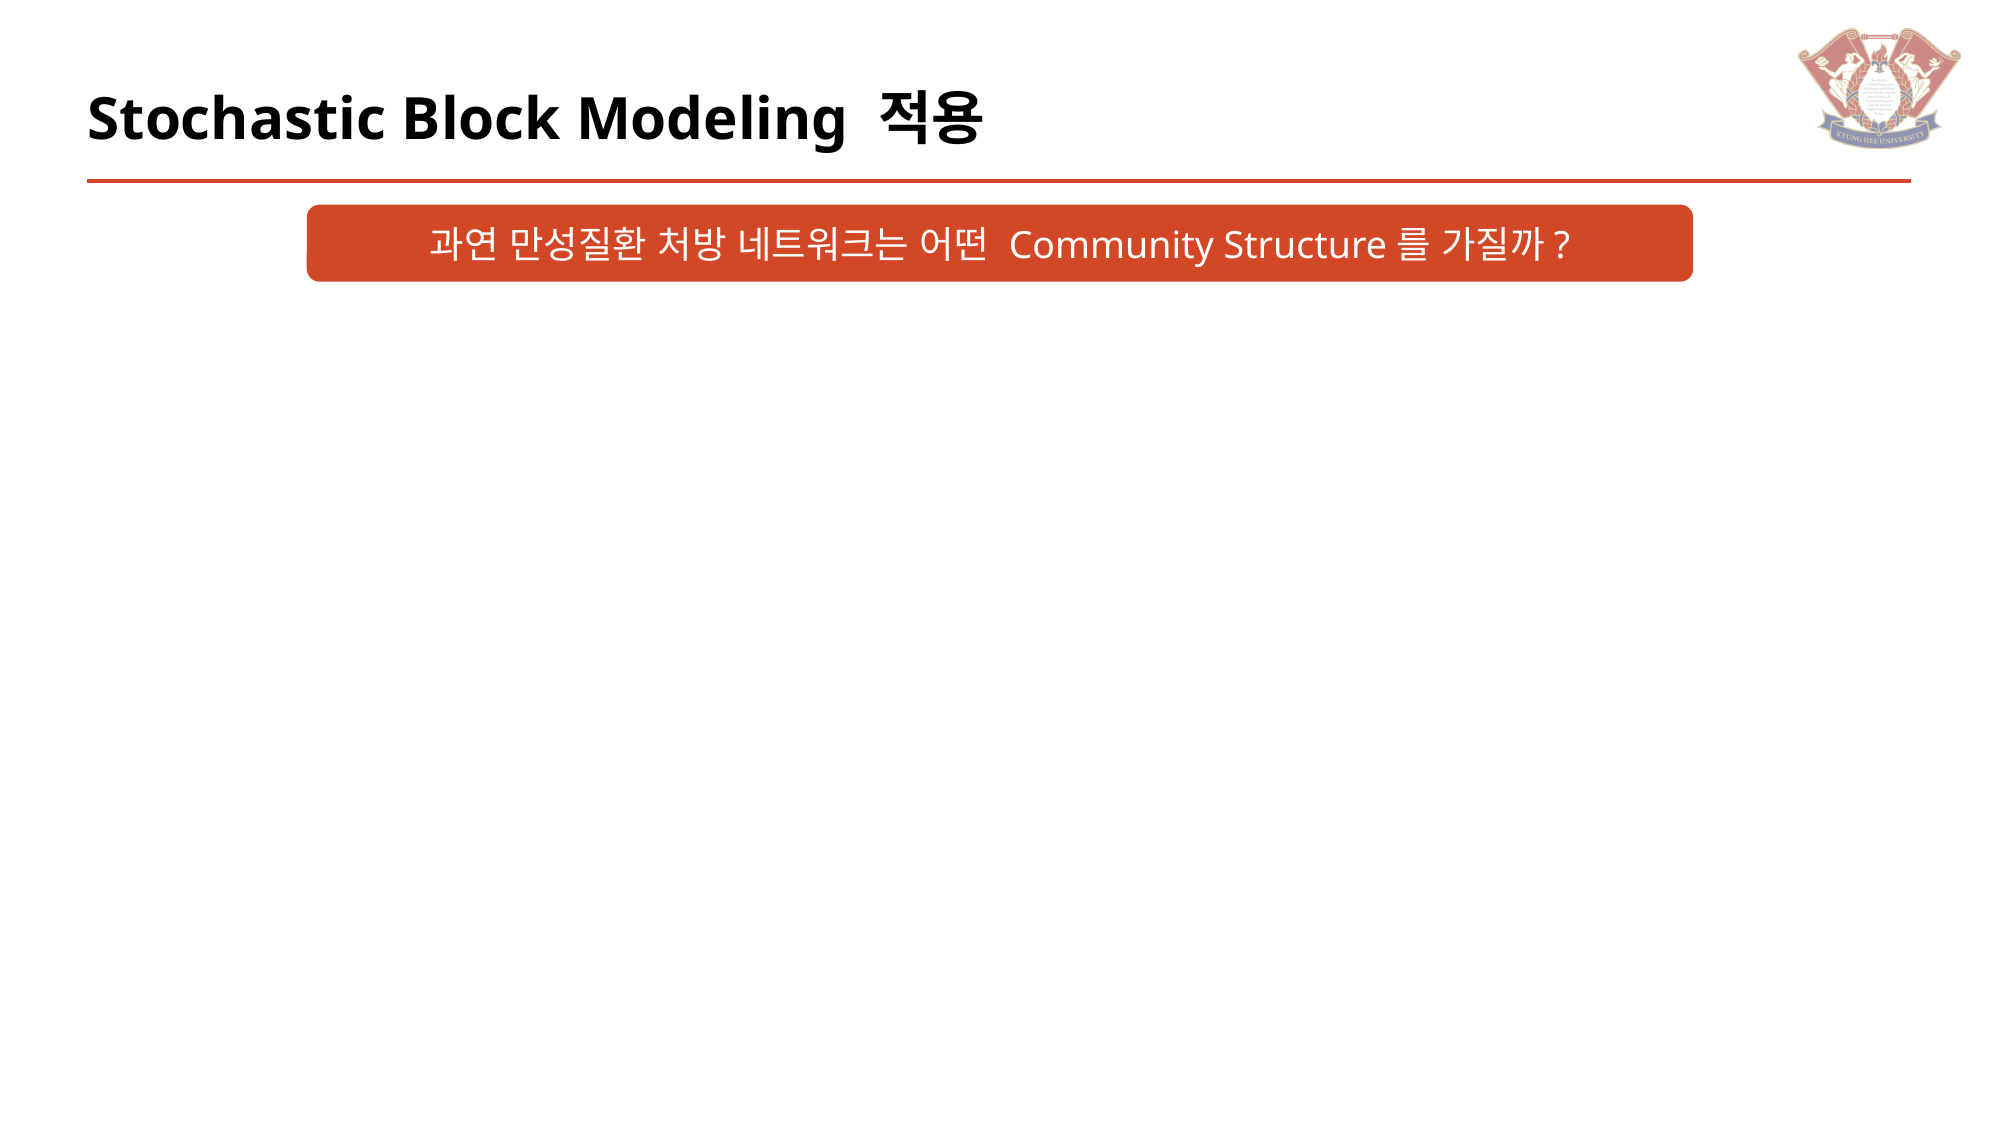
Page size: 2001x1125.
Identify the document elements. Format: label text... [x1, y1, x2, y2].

picture [1798, 28, 1961, 149]
title Stochastic Block Modeling 적용 [72, 68, 1574, 173]
text_box 과연 만성질환 처방 네트워크는 어떤 Community Structure를 가질까? [305, 203, 1695, 283]
